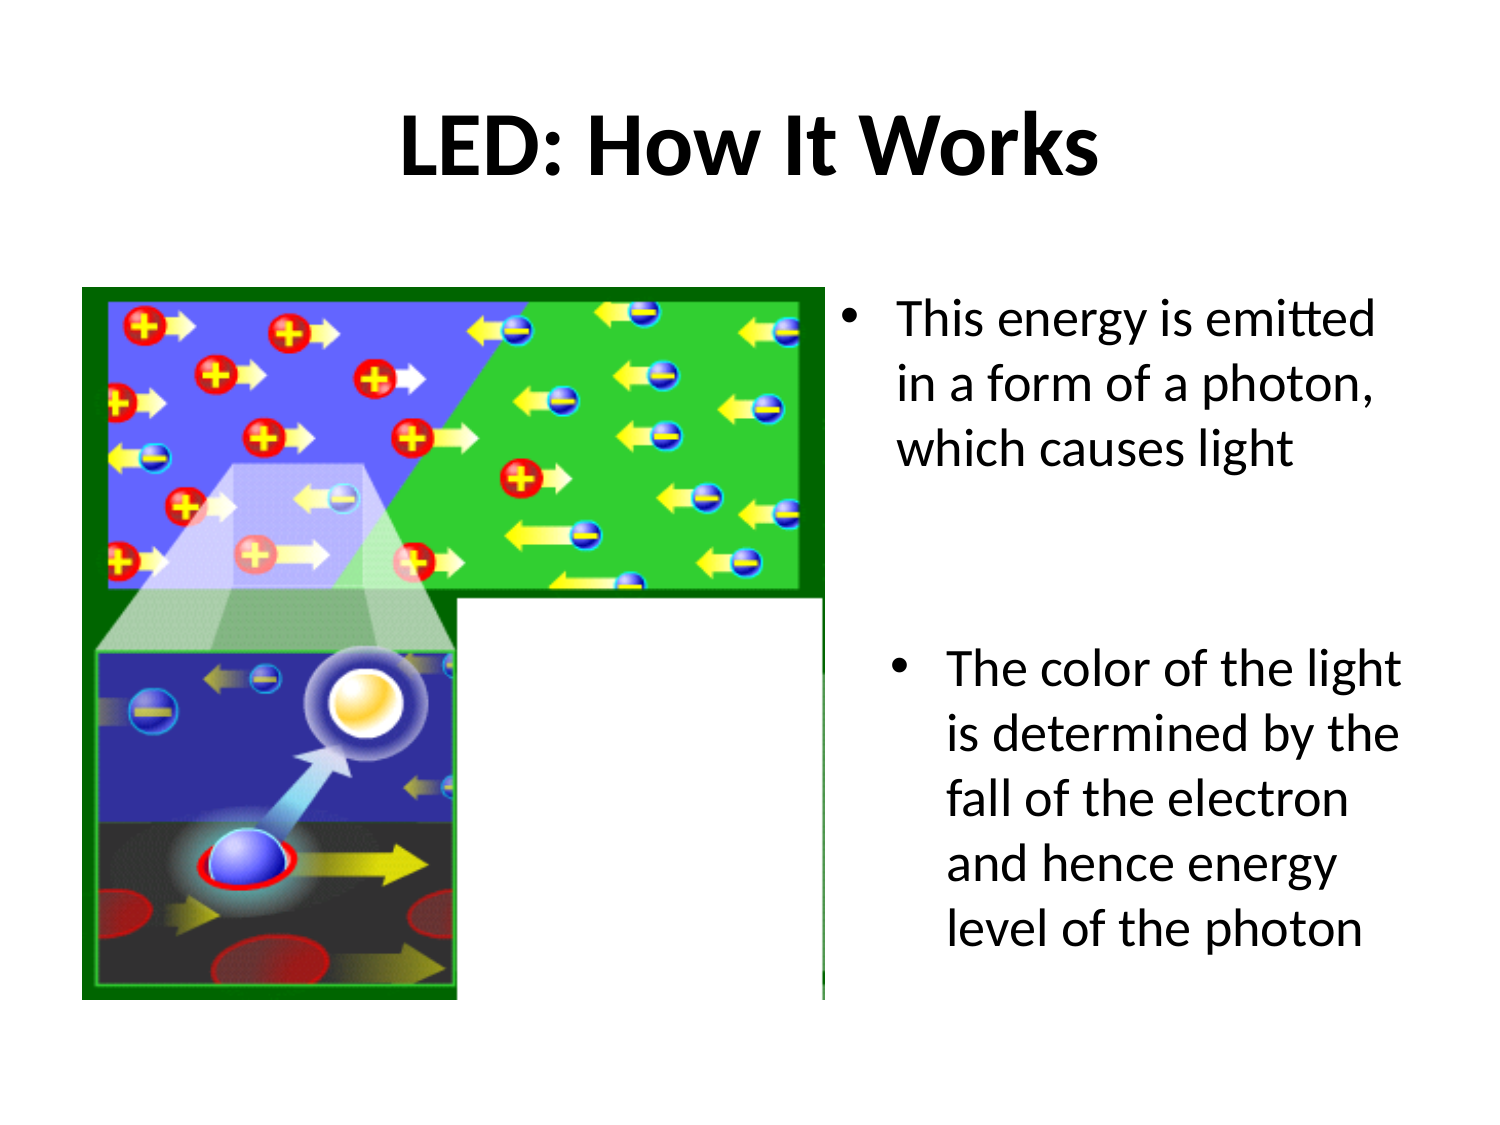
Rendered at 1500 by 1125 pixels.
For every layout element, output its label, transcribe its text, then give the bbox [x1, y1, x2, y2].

list The color of the light is determined by the fall of the electron and hence energy level of the photon [875, 624, 1438, 988]
title LED: How It Works [75, 45, 1425, 233]
picture [82, 287, 826, 1001]
list This energy is emitted in a form of a photon, which causes light [825, 275, 1432, 600]
